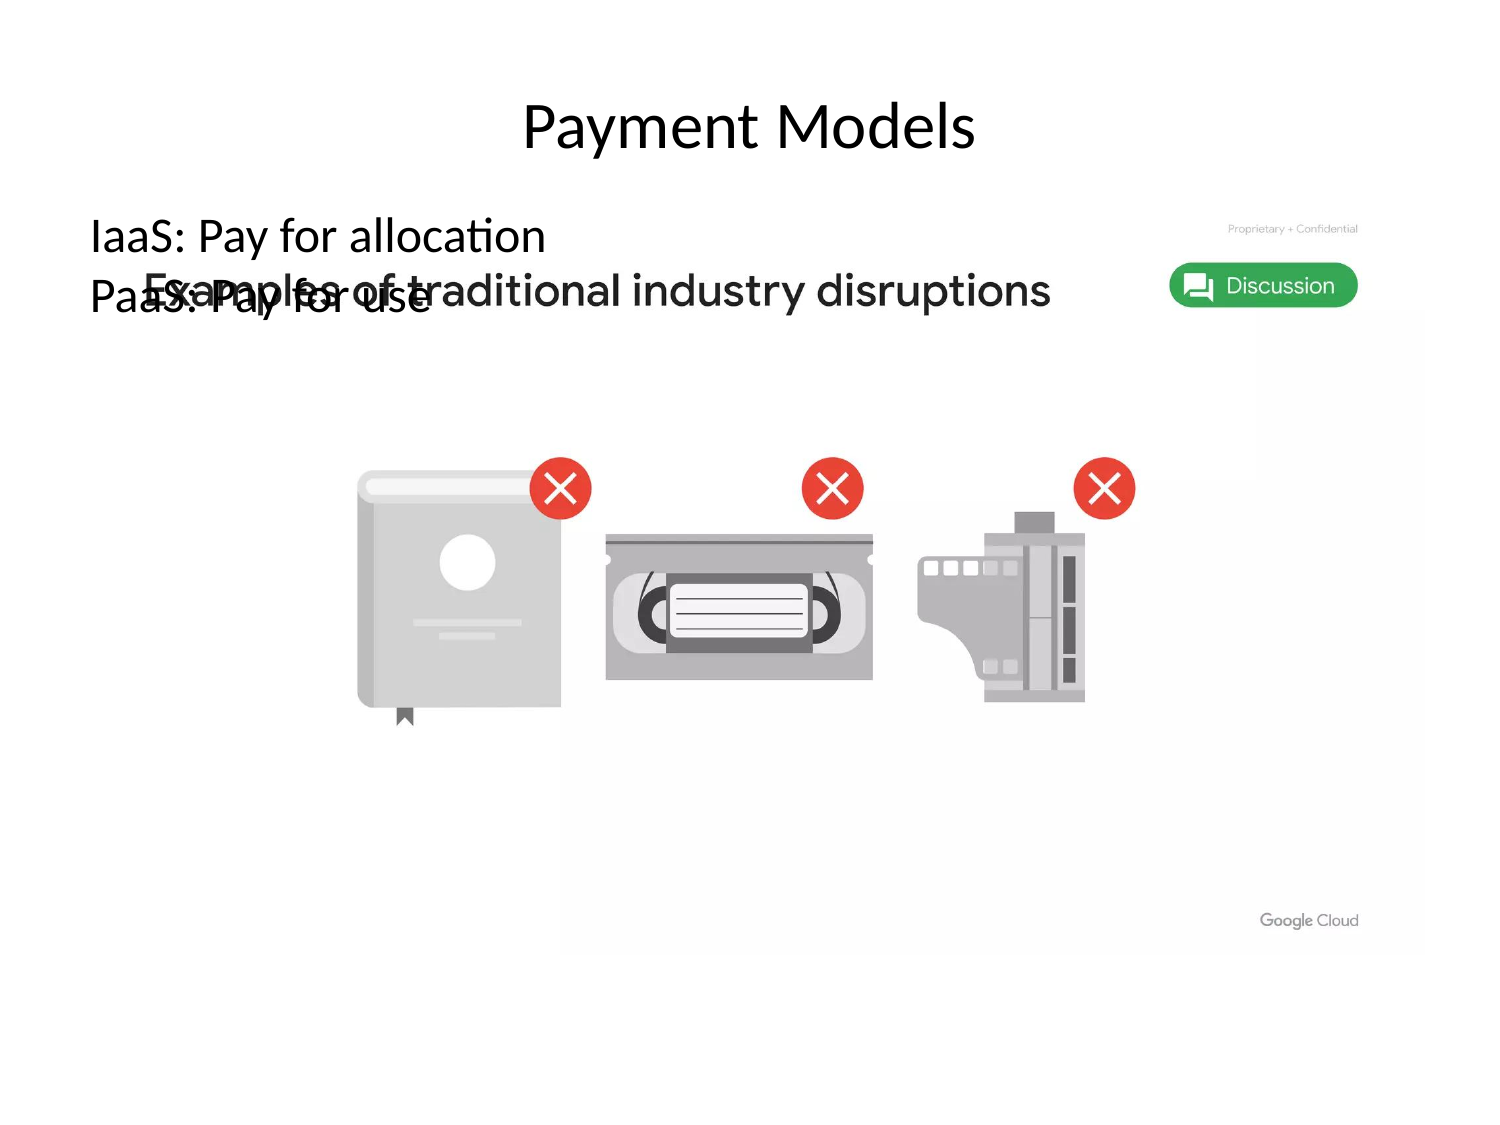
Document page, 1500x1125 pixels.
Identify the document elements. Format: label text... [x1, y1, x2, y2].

picture [74, 194, 1426, 955]
text_box Payment Models [508, 74, 992, 170]
